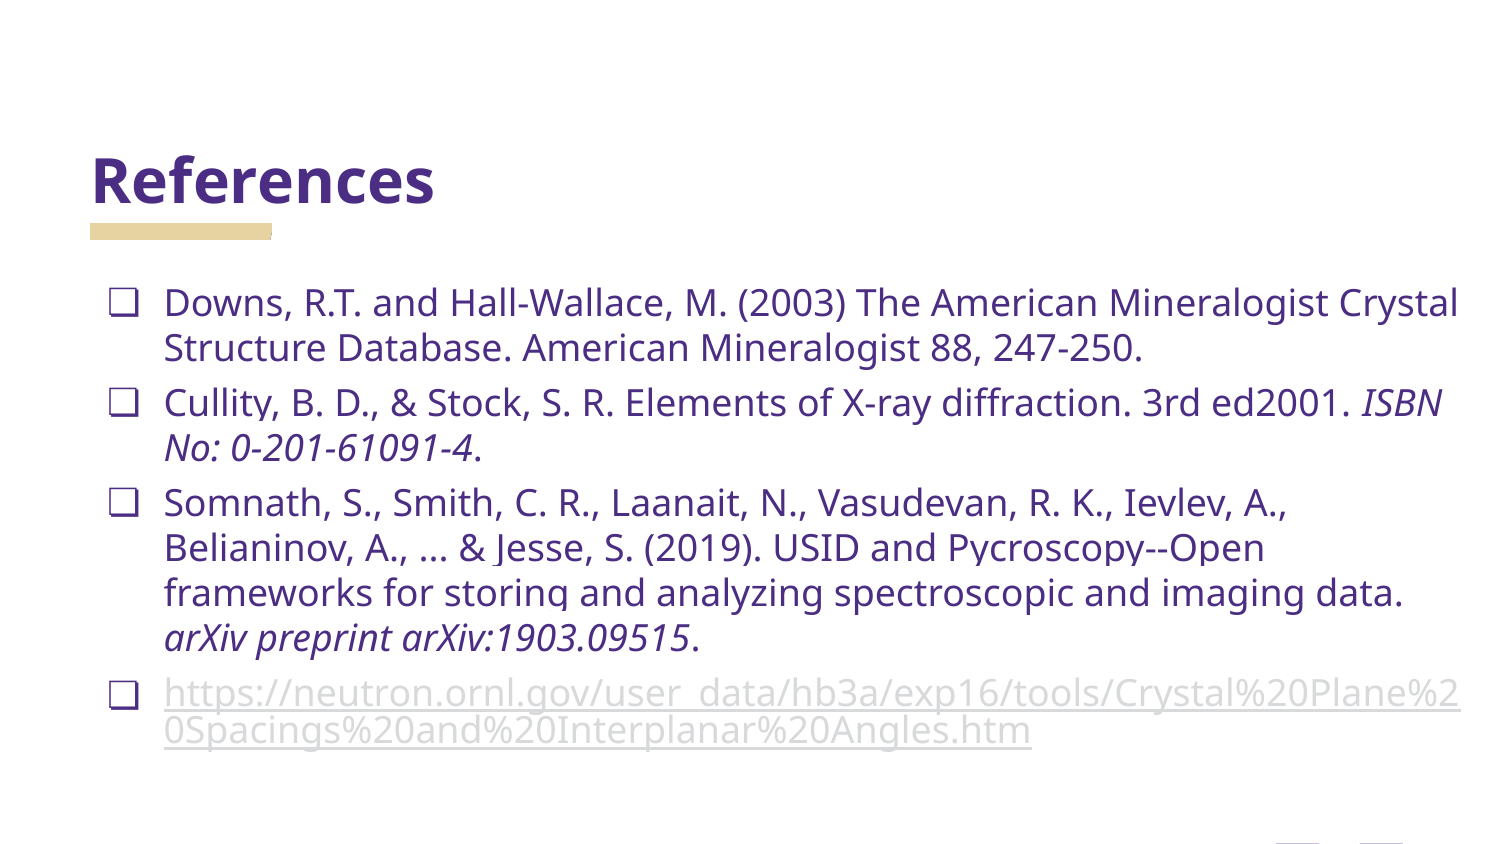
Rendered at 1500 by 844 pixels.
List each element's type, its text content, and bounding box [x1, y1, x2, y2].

title References [75, 60, 1419, 224]
picture [90, 224, 272, 240]
list Downs, R.T. and Hall-Wallace, M. (2003) The American Mineralogist Crystal Structure Database. American Mineralogist 88, 247-250. Cullity, B. D., & Stock, S. R. Elements of X-ray diffraction. 3rd ed2001. ISBN No: 0-201-61091-4. Somnath, S., Smith, C. R., Laanait, N., Vasudevan, R. K., Ievlev, A., Belianinov, A., ... & Jesse, S. (2019). USID and Pycroscopy--Open frameworks for storing and analyzing spectroscopic and imaging data. arXiv preprint arXiv:1903.09515. https://neutron.ornl.gov/user_data/hb3a/exp16/tools/Crystal%20Plane%20Spacings%20and%20Interplanar%20Angles.htm [73, 271, 1483, 660]
text_box [1134, 572, 1500, 844]
